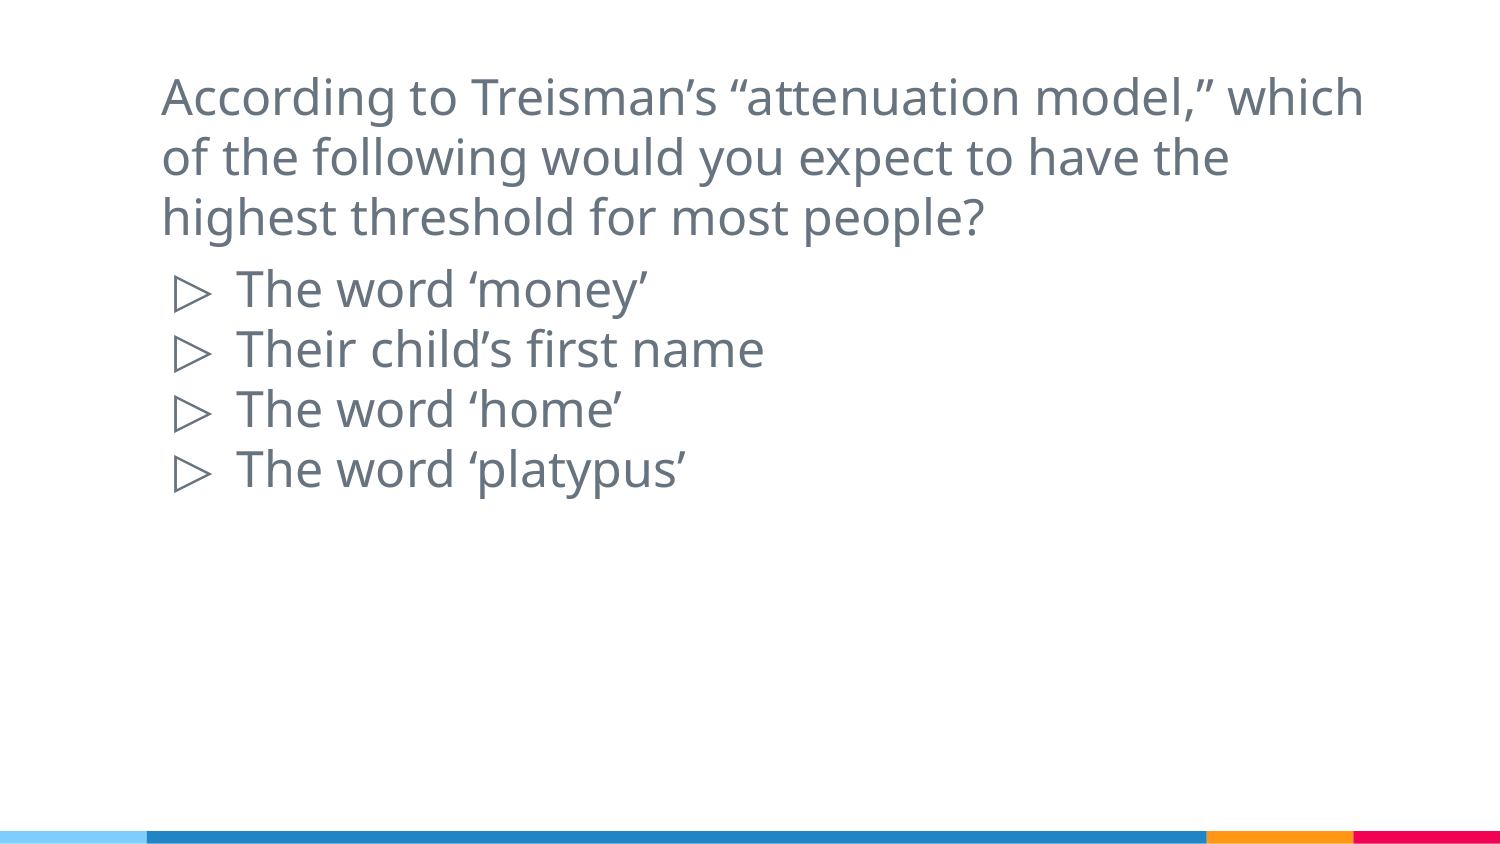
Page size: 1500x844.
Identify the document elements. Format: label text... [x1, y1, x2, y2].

list According to Treisman’s “attenuation model,” which of the following would you expect to have the highest threshold for most people? The word ‘money’ Their child’s first name The word ‘home’ The word ‘platypus’ [146, 50, 1391, 765]
